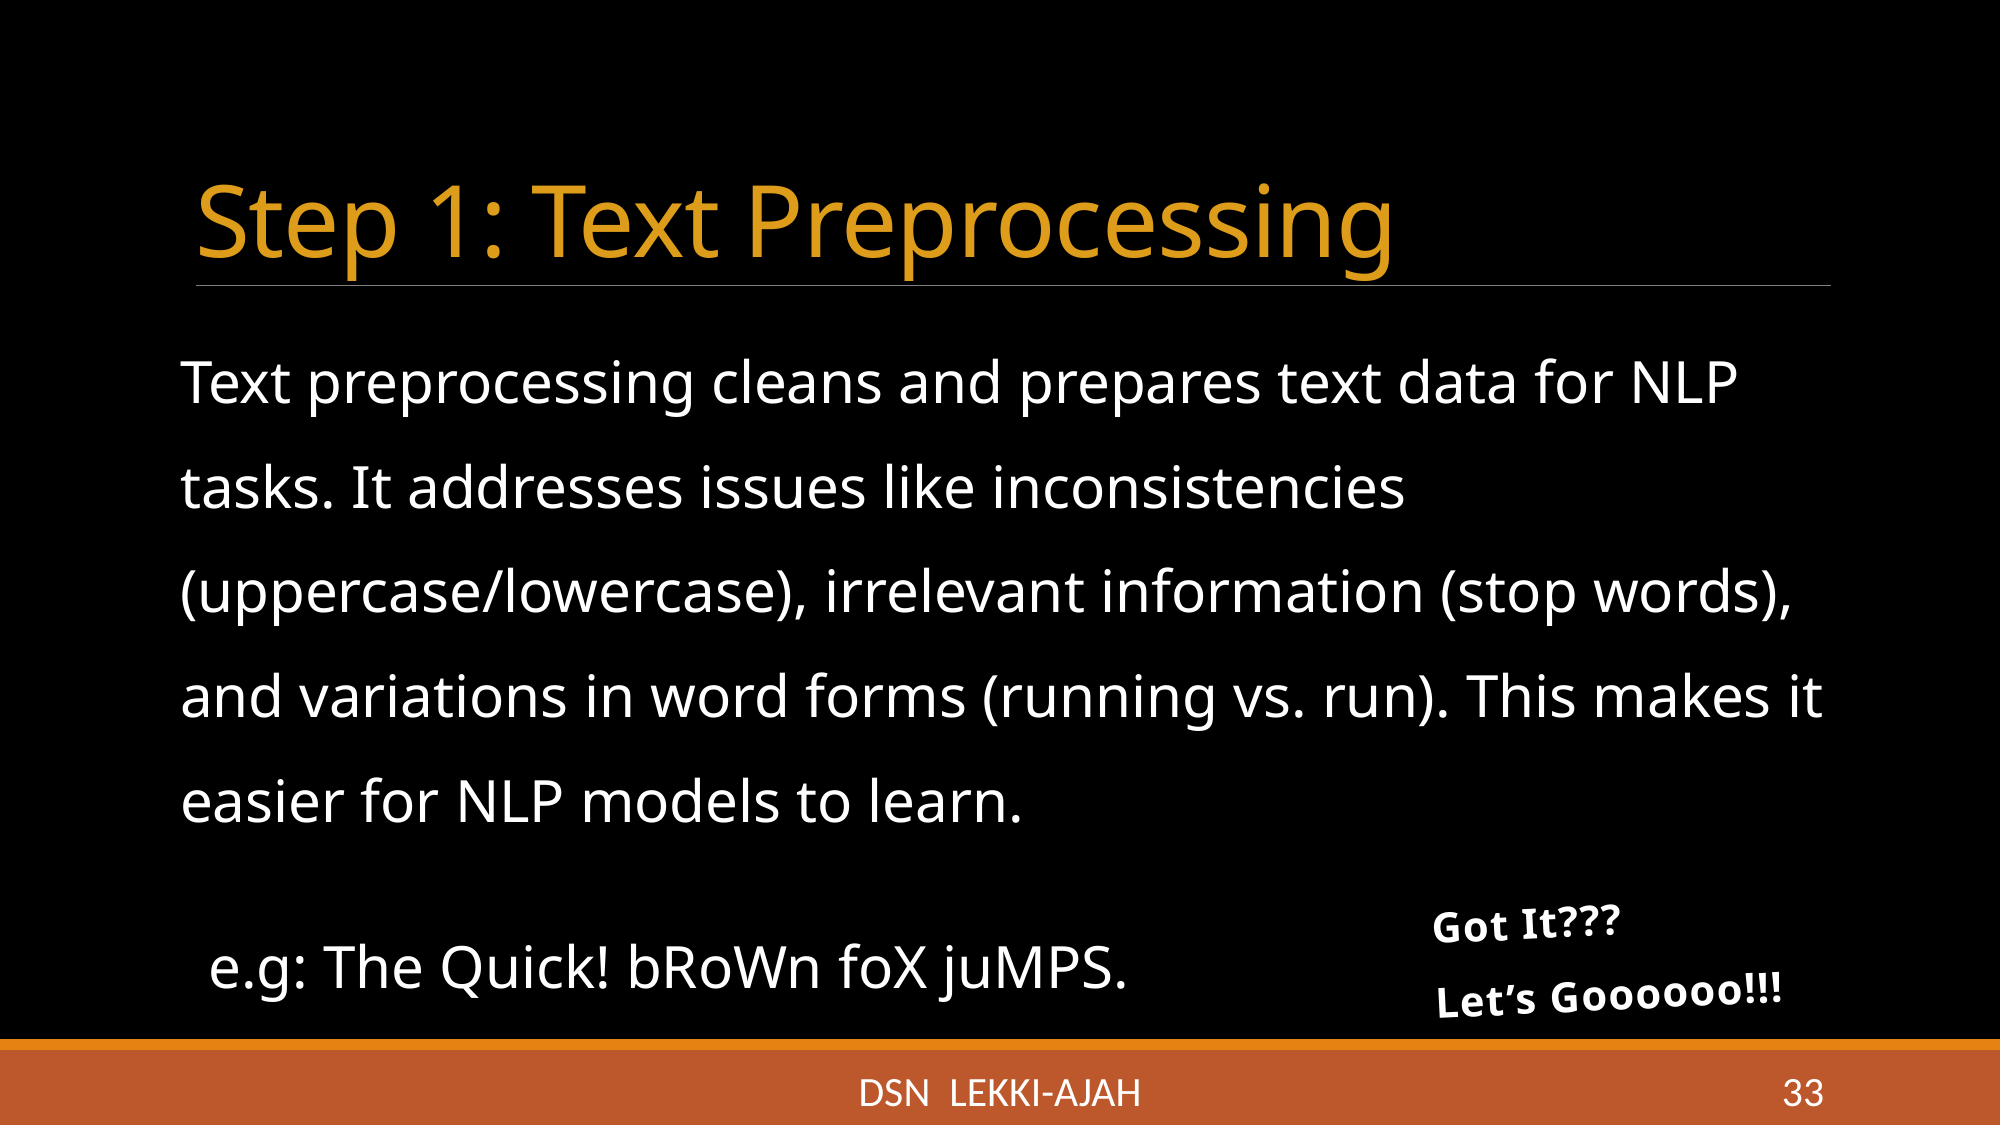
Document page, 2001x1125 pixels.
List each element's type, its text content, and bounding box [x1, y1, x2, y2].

text_box Got It??? Let’s Goooooo!!! [1413, 843, 1968, 1036]
slide_number 33 [1624, 1059, 1840, 1120]
footer DSN LEKKI-AJAH [604, 1059, 1396, 1120]
text_box e.g: The Quick! bRoWn foX juMPS. [190, 922, 1148, 1057]
list Text preprocessing cleans and prepares text data for NLP tasks. It addresses issues like inconsistencies (uppercase/lowercase), irrelevant information (stop words), and variations in word forms (running vs. run). This makes it easier for NLP models to learn. [180, 302, 1830, 920]
title Step 1: Text Preprocessing [180, 47, 1830, 285]
